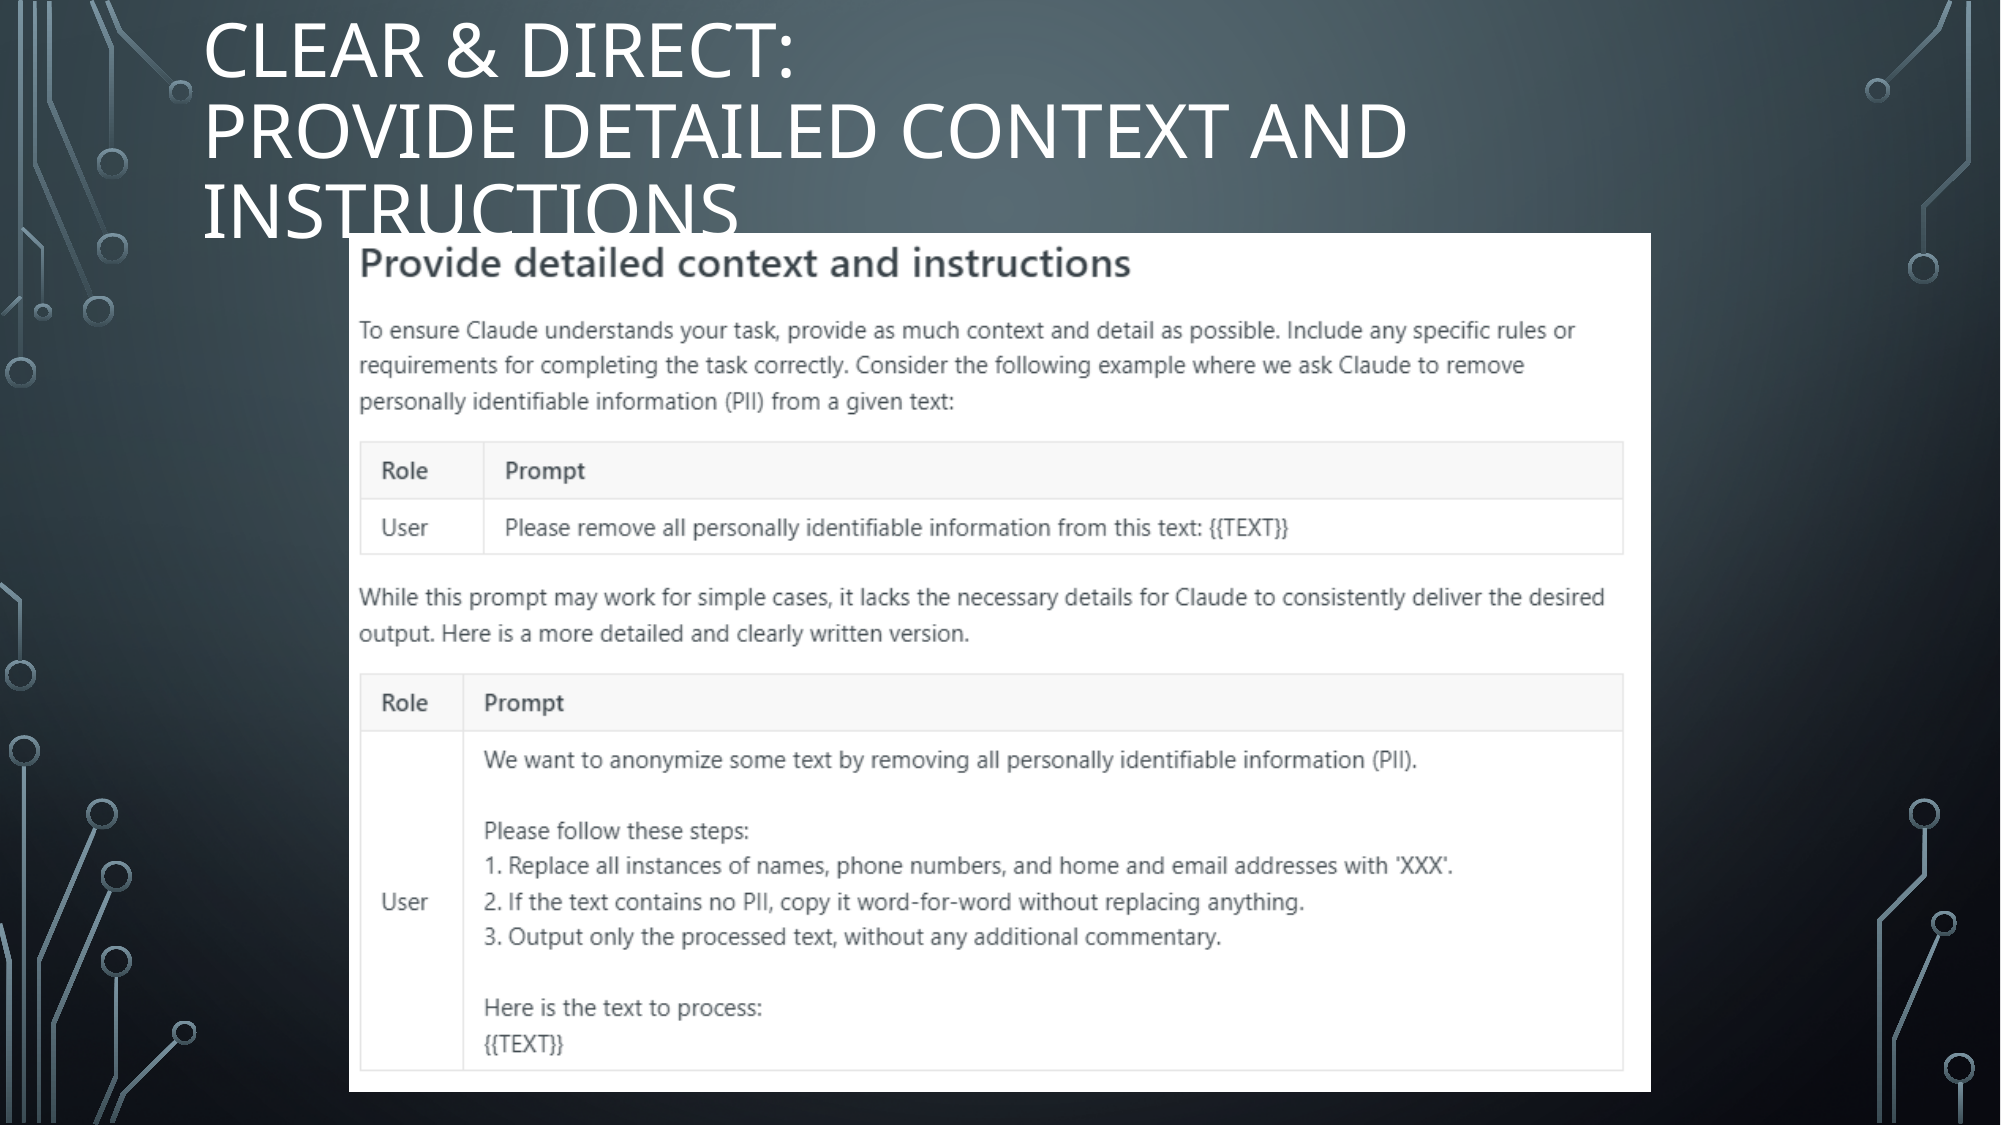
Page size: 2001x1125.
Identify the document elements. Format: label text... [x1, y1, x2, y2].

picture [349, 233, 1651, 1093]
title Clear & Direct: provide detailed context and instructions [187, 12, 1813, 255]
